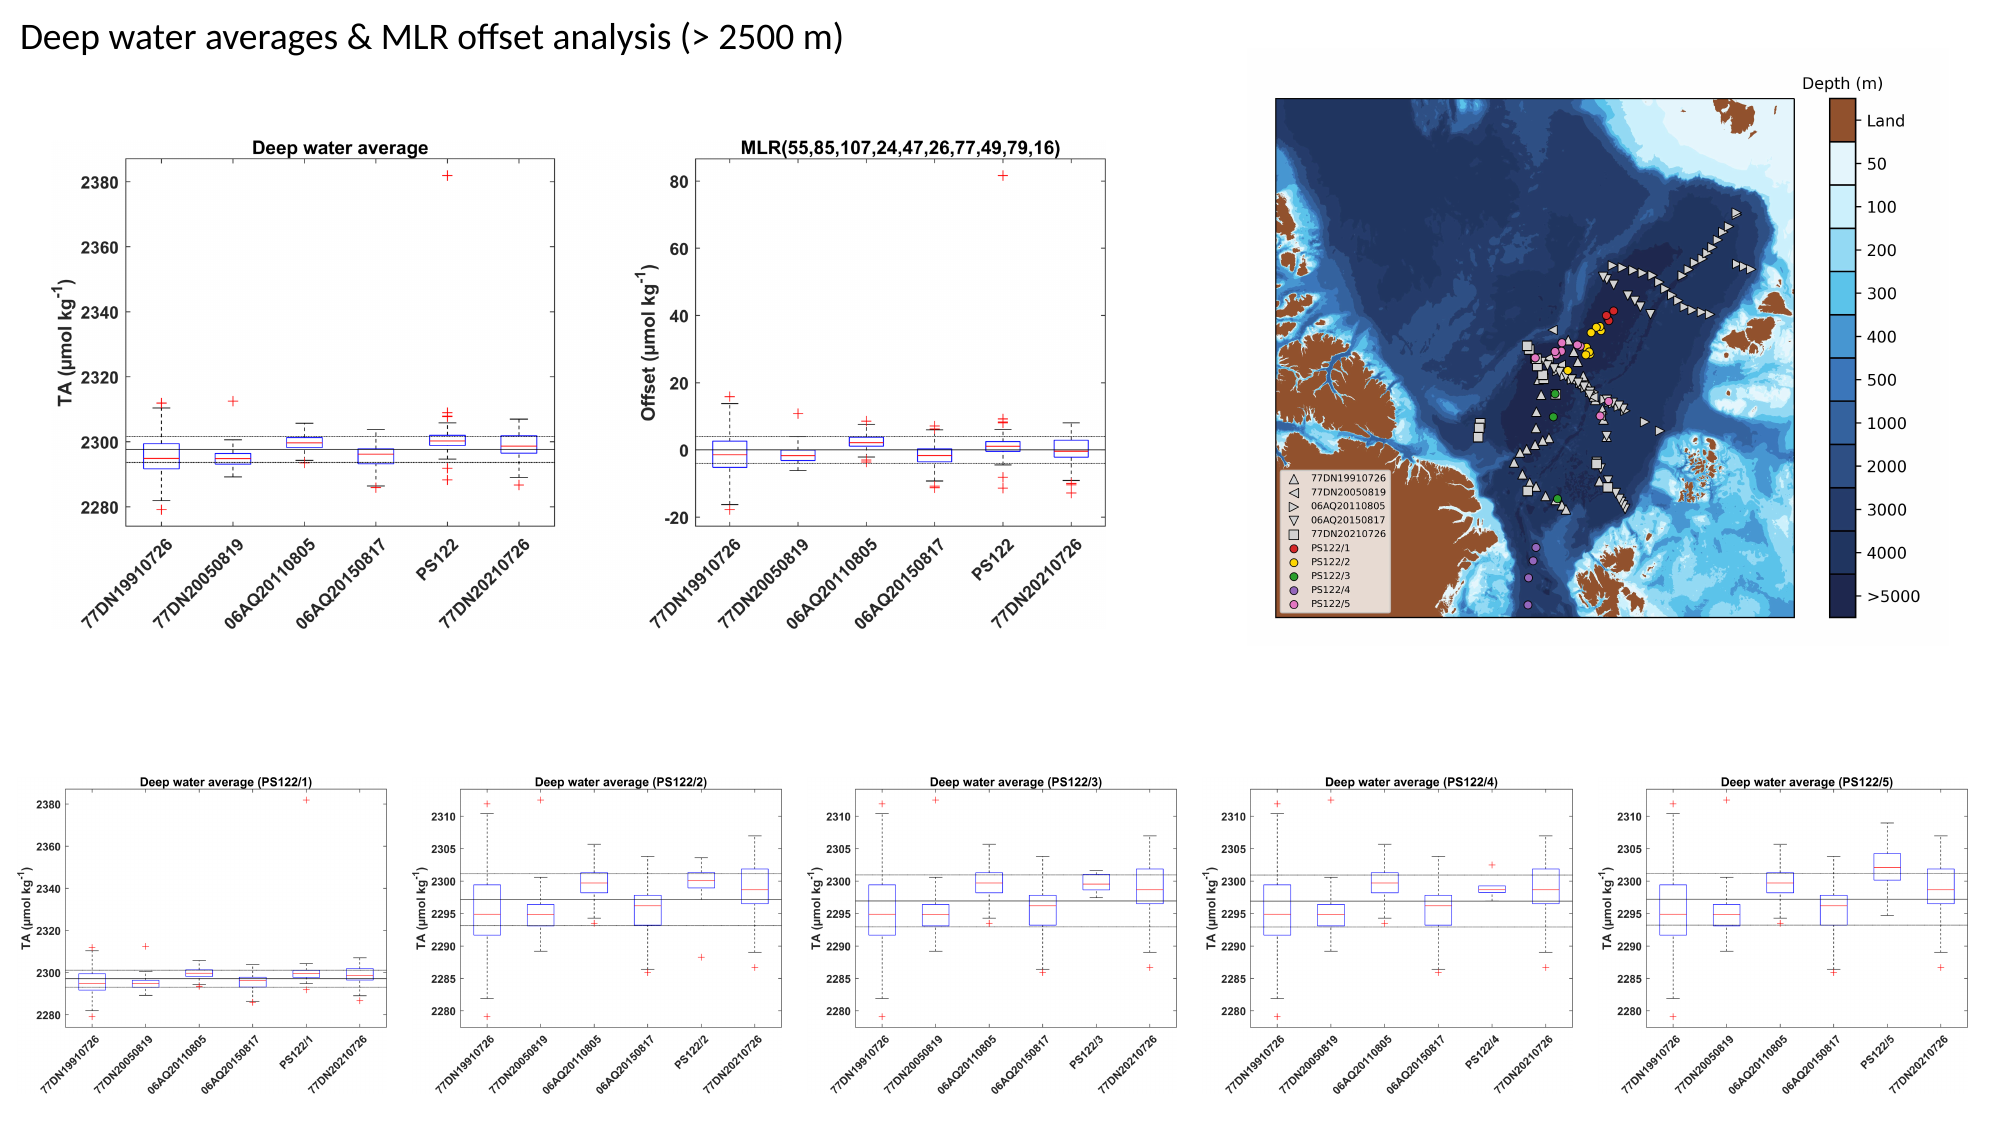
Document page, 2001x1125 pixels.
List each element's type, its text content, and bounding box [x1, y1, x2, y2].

text_box Deep water averages & MLR offset analysis (> 2500 m) [5, 4, 860, 65]
picture [412, 777, 782, 1094]
picture [1246, 48, 1949, 646]
picture [1597, 777, 1968, 1094]
picture [17, 777, 387, 1094]
picture [807, 777, 1177, 1094]
picture [1202, 777, 1573, 1094]
picture [51, 140, 1106, 629]
